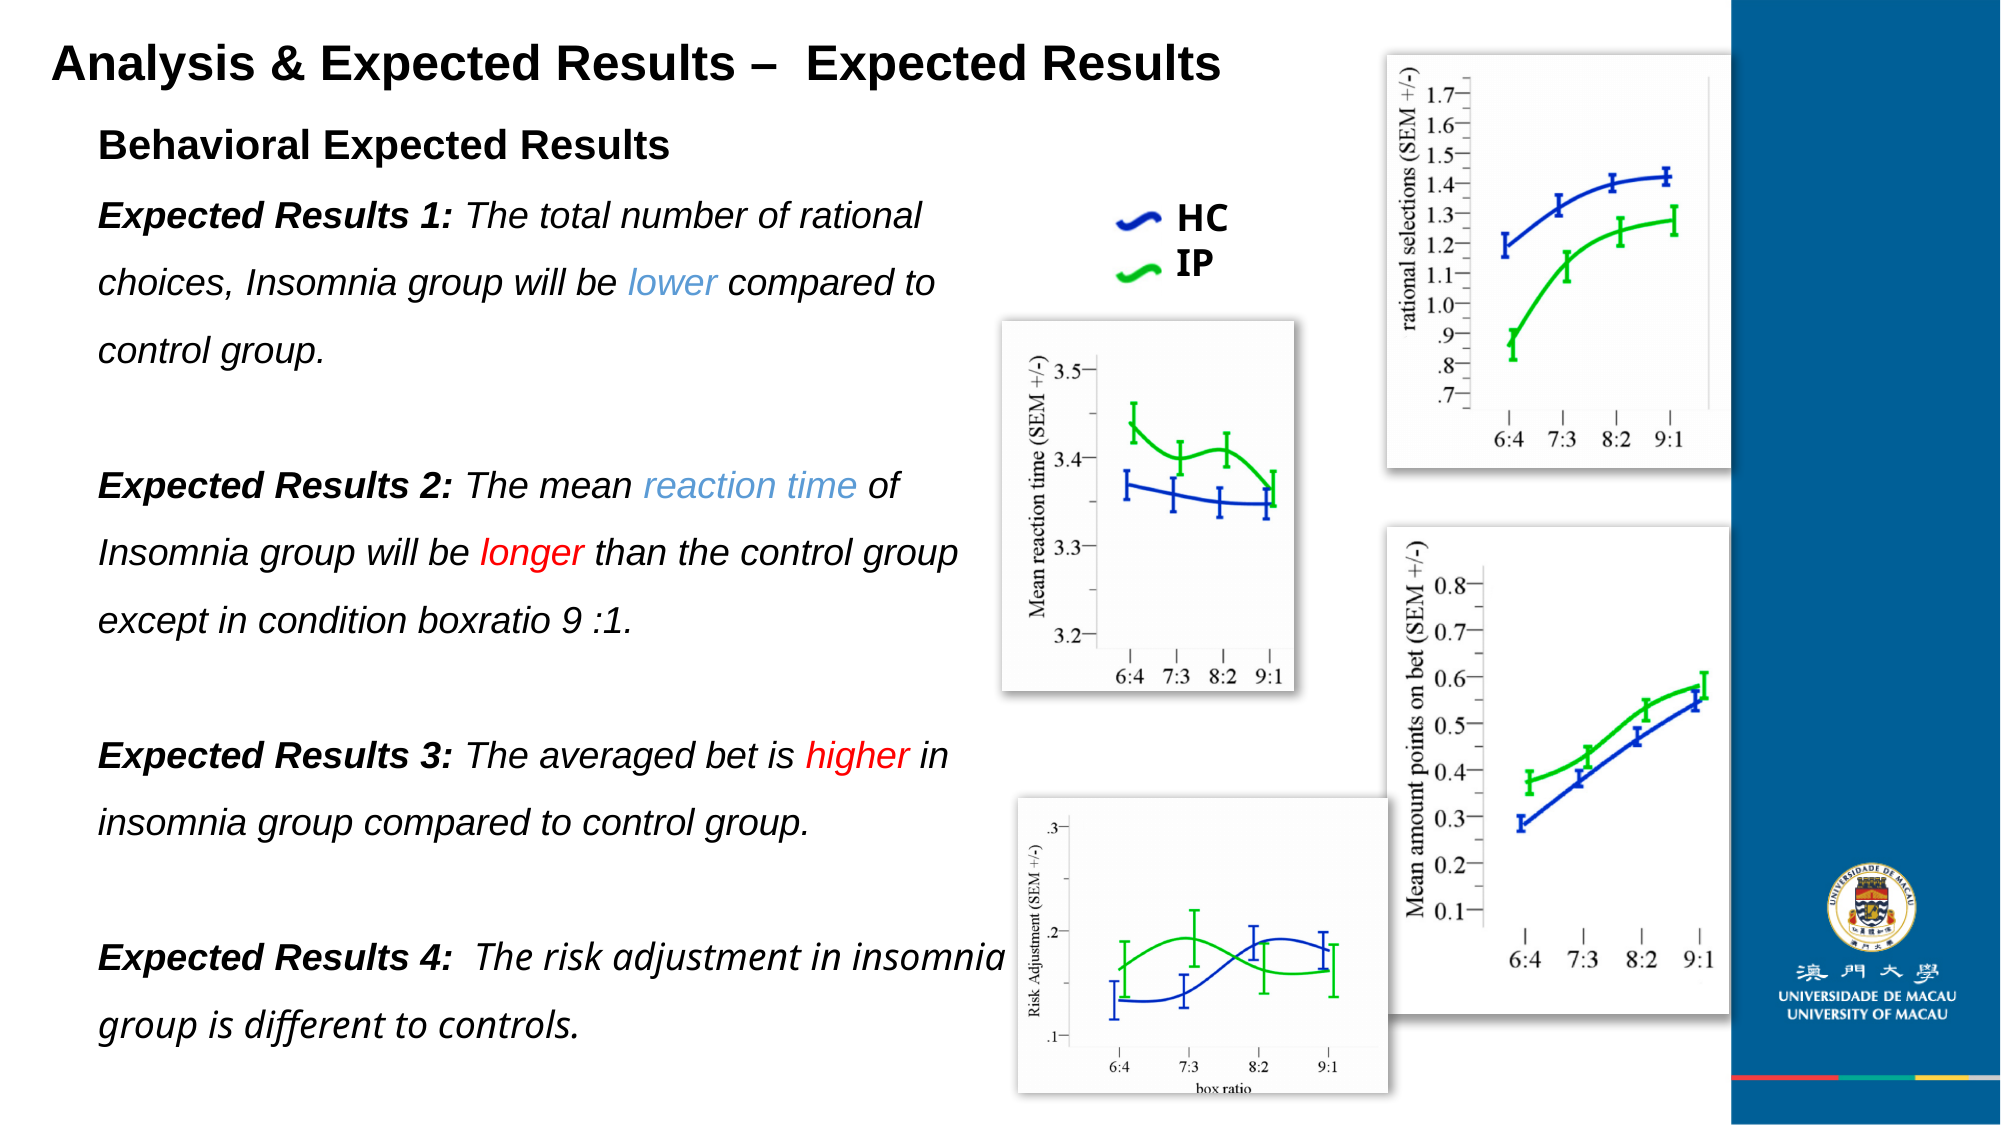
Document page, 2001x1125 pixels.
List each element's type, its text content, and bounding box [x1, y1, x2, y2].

text_box Behavioral Expected Results Expected Results 1: The total number of rational choices, Insomnia group will be lower compared to control group. Expected Results 2: The mean reaction time of Insomnia group will be longer than the control group except in condition boxratio 9 :1. Expected Results 3: The averaged bet is higher in insomnia group compared to control group. Expected Results 4: The risk adjustment in insomnia group is different to controls. [83, 86, 1034, 1054]
text_box Analysis & Expected Results – Expected Results [35, 23, 1284, 98]
picture [0, 0, 2001, 1125]
text_box HC IP [1162, 186, 1281, 263]
